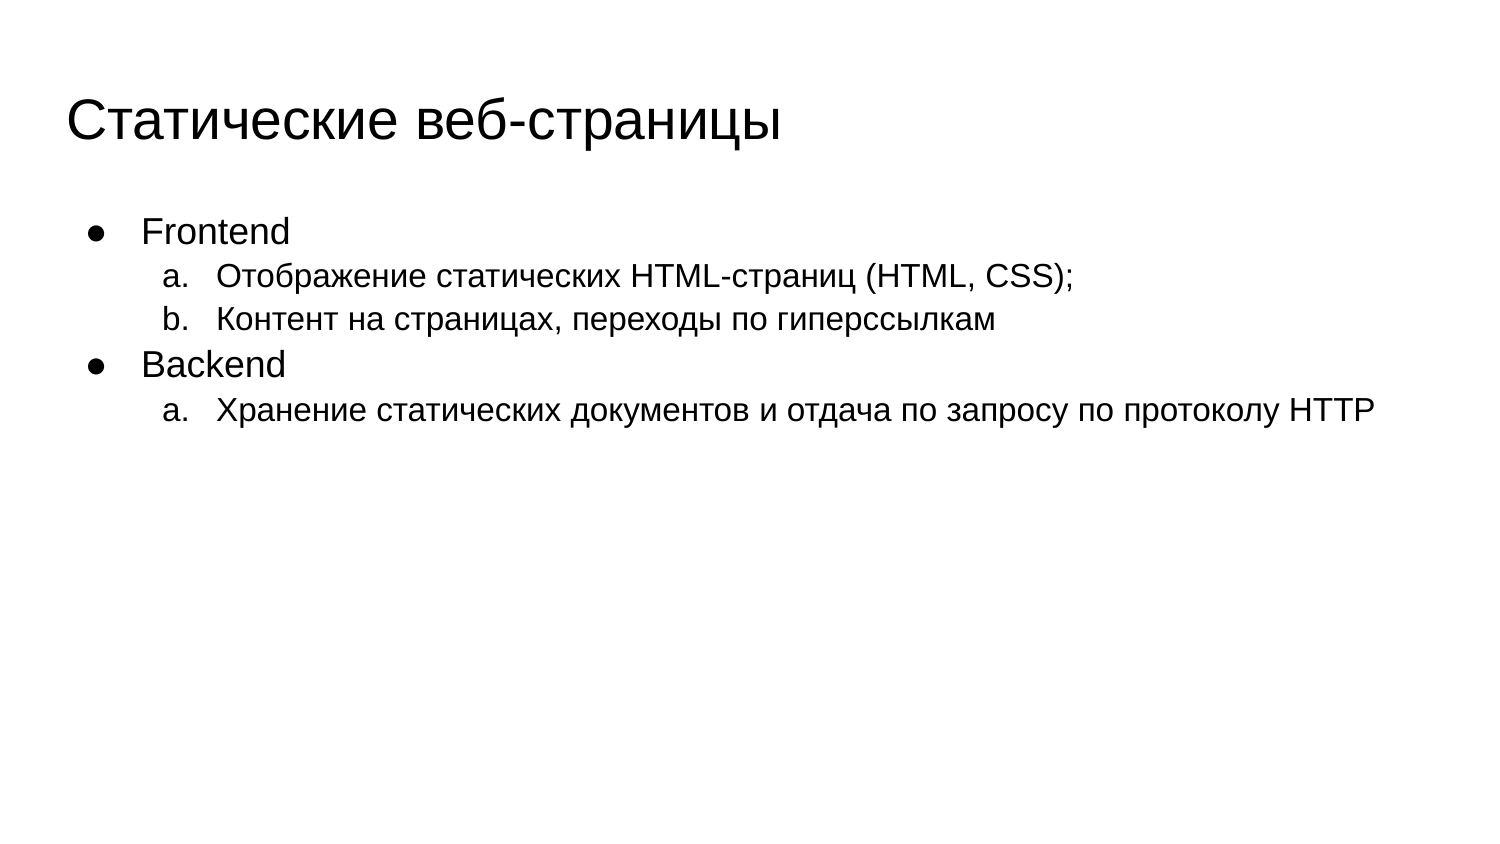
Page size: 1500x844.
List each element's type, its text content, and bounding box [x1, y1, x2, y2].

title Статические веб-страницы [51, 72, 1449, 167]
list Frontend Отображение статических HTML-страниц (HTML, CSS); Контент на страницах, переходы по гиперссылкам Backend Хранение статических документов и отдача по запросу по протоколу HTTP [51, 189, 1449, 750]
